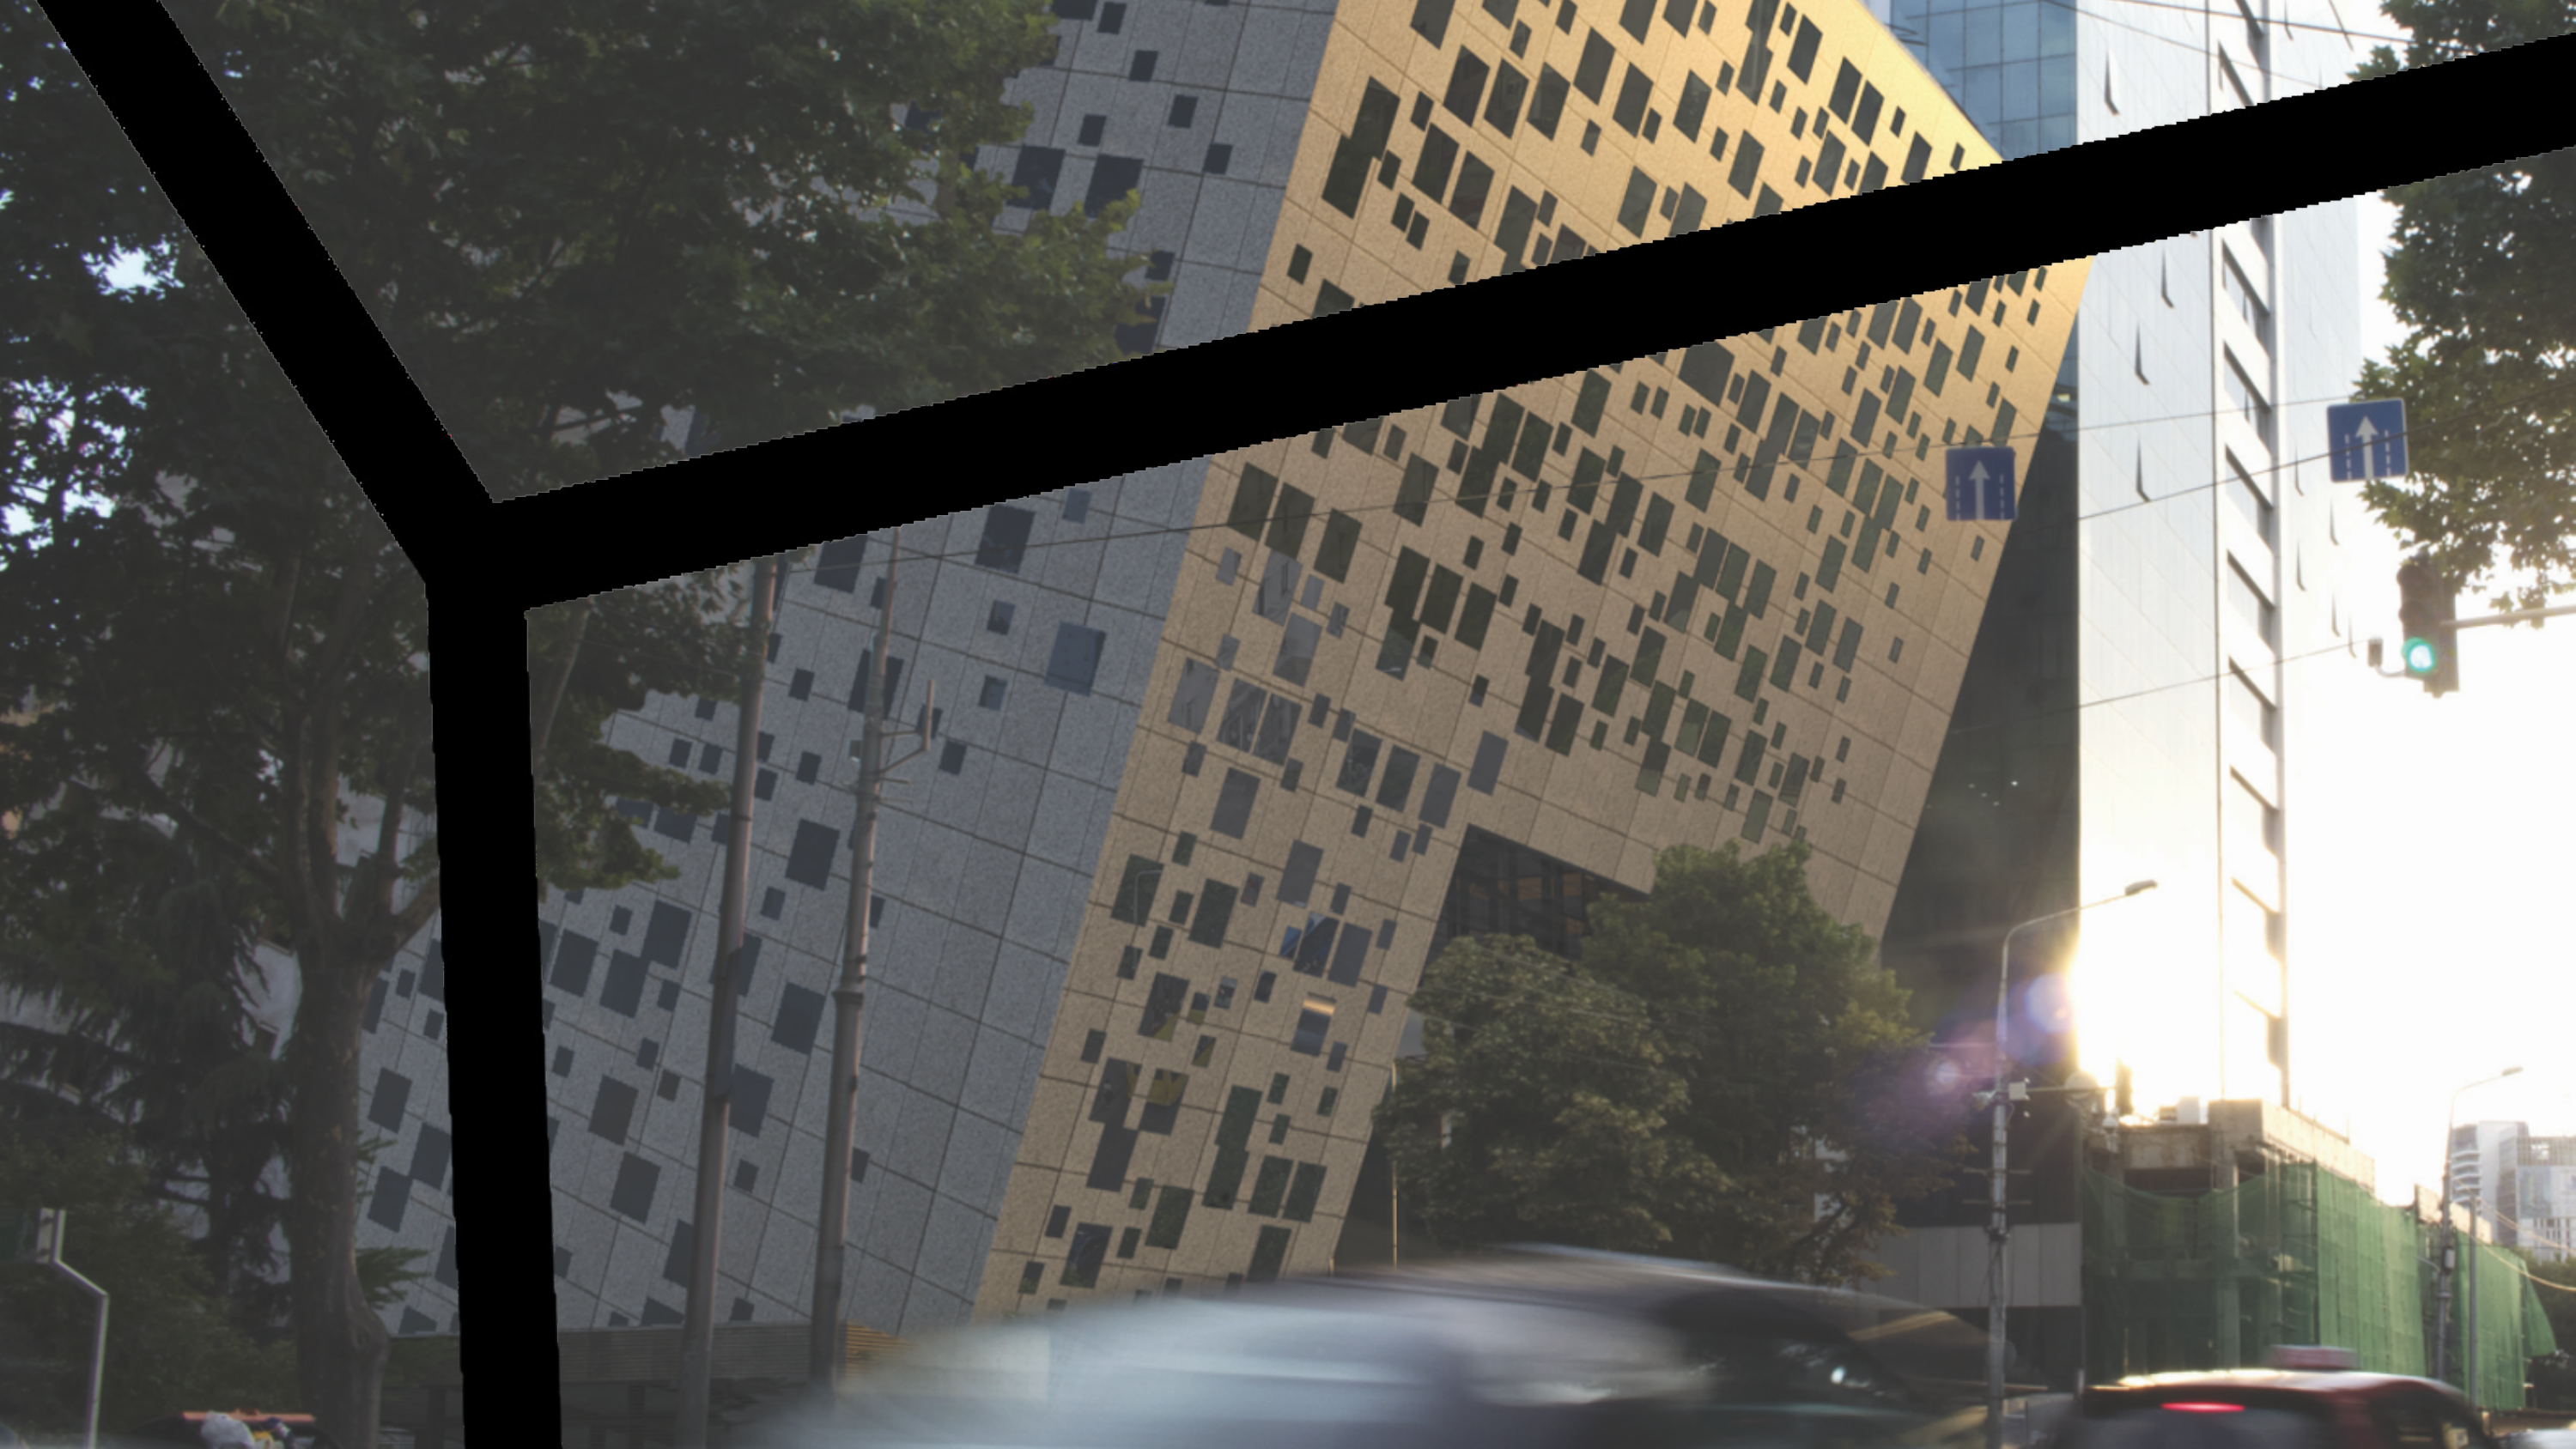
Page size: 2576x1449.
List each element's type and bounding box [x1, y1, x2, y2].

text_box [0, 0, 2576, 1449]
